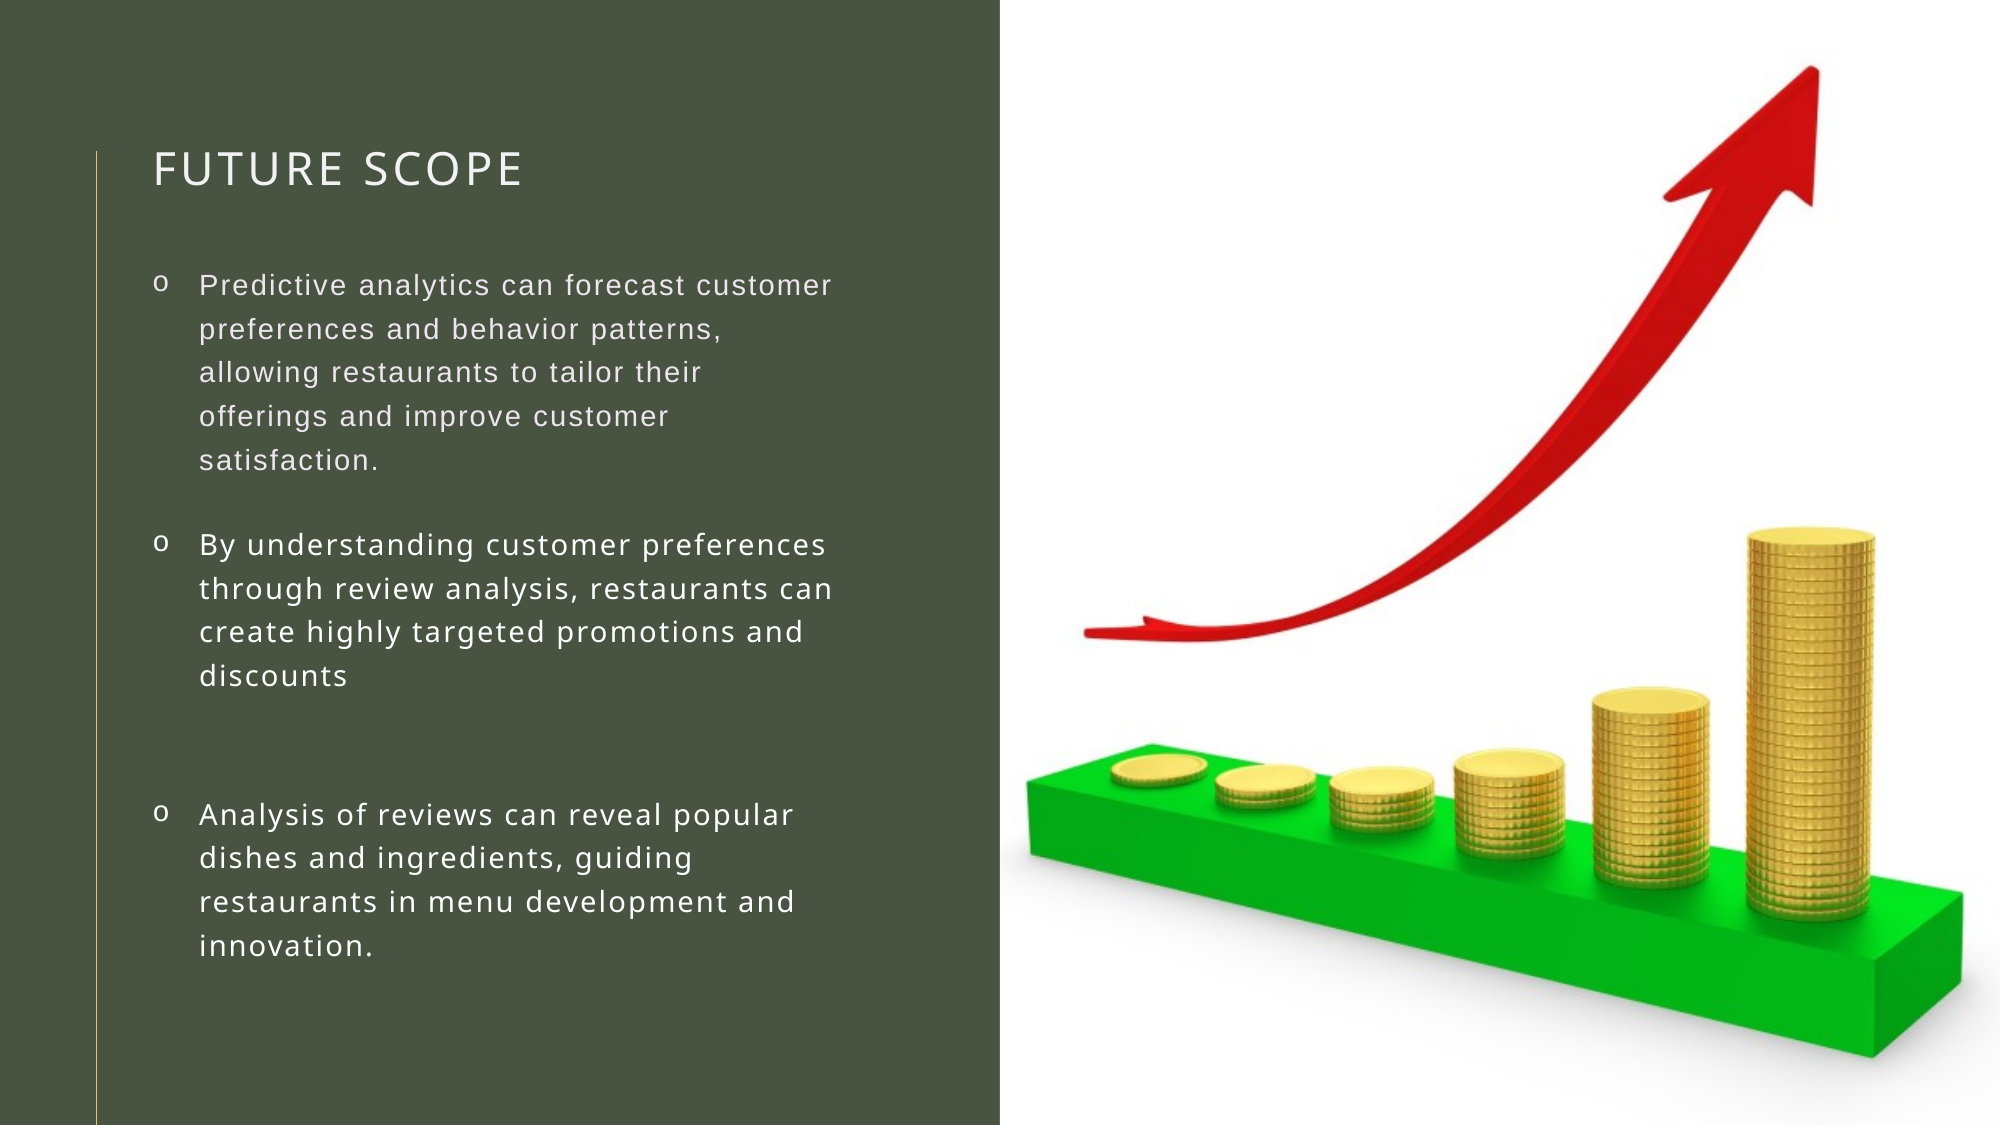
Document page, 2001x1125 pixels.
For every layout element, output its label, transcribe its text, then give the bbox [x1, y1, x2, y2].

subtitle Predictive analytics can forecast customer preferences and behavior patterns, allowing restaurants to tailor their offerings and improve customer satisfaction. [137, 250, 858, 416]
list By understanding customer preferences through review analysis, restaurants can create highly targeted promotions and discounts [137, 510, 858, 676]
picture [999, 0, 2000, 1125]
title Future scope [137, 118, 858, 224]
list Analysis of reviews can reveal popular dishes and ingredients, guiding restaurants in menu development and innovation. [137, 779, 858, 946]
